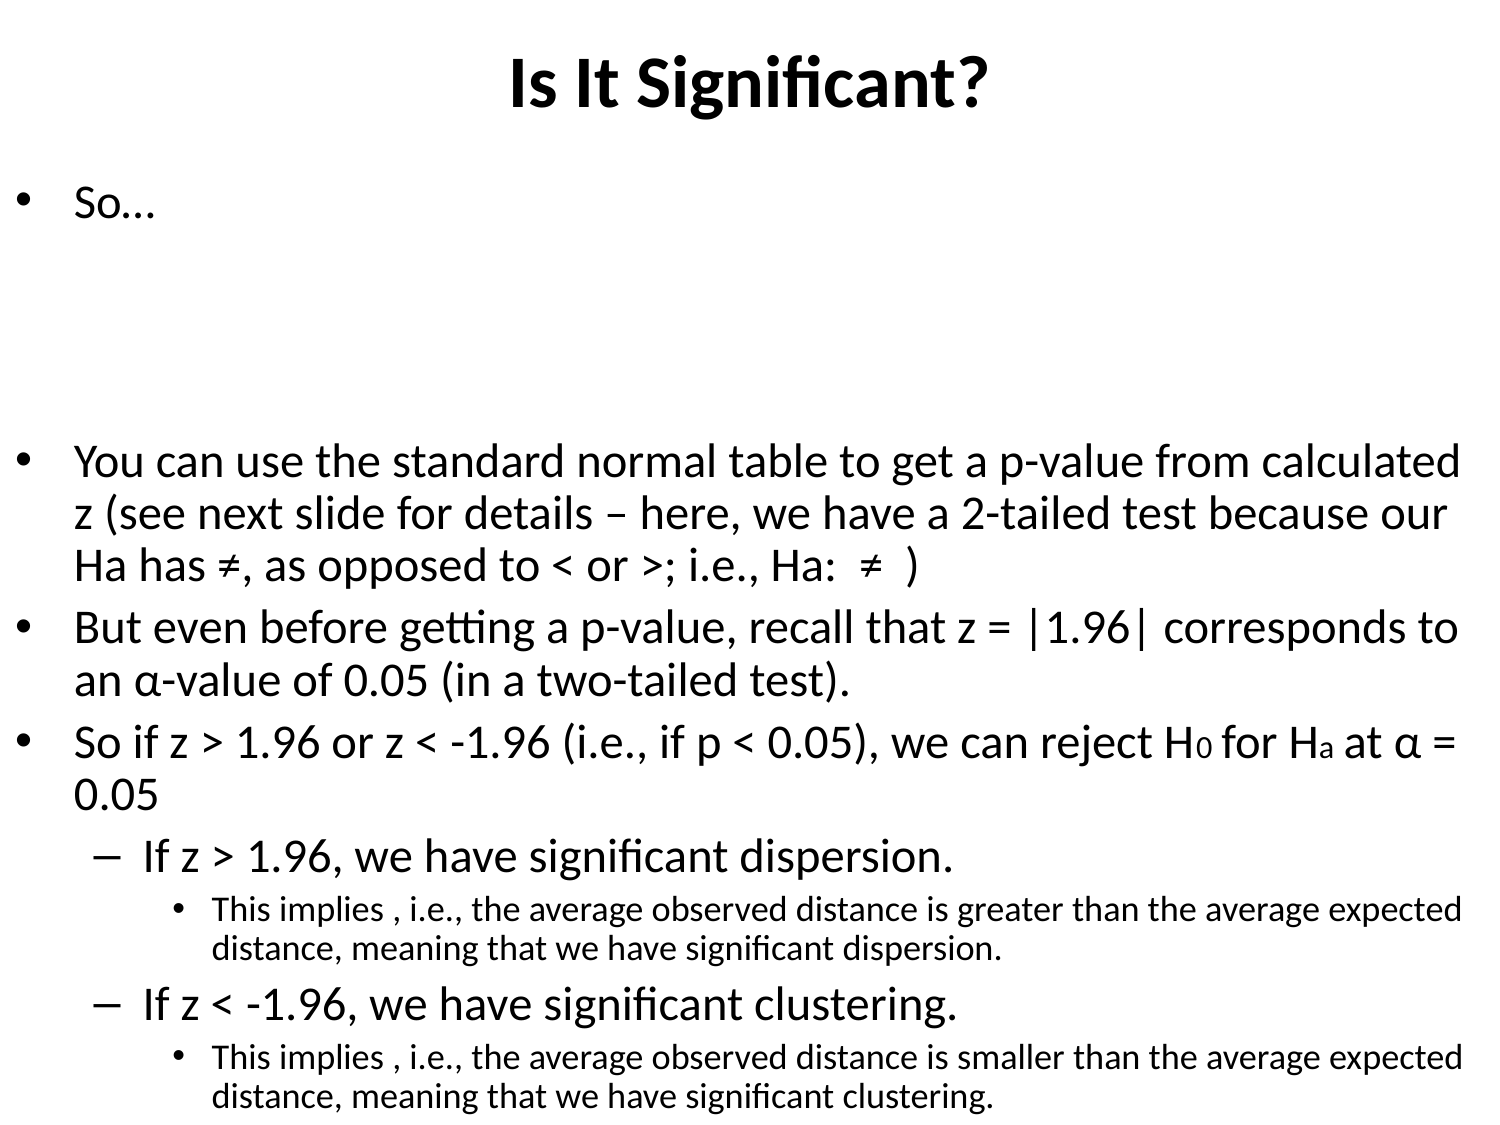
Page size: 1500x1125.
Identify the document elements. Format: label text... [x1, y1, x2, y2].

title Is It Significant? [75, 24, 1425, 130]
